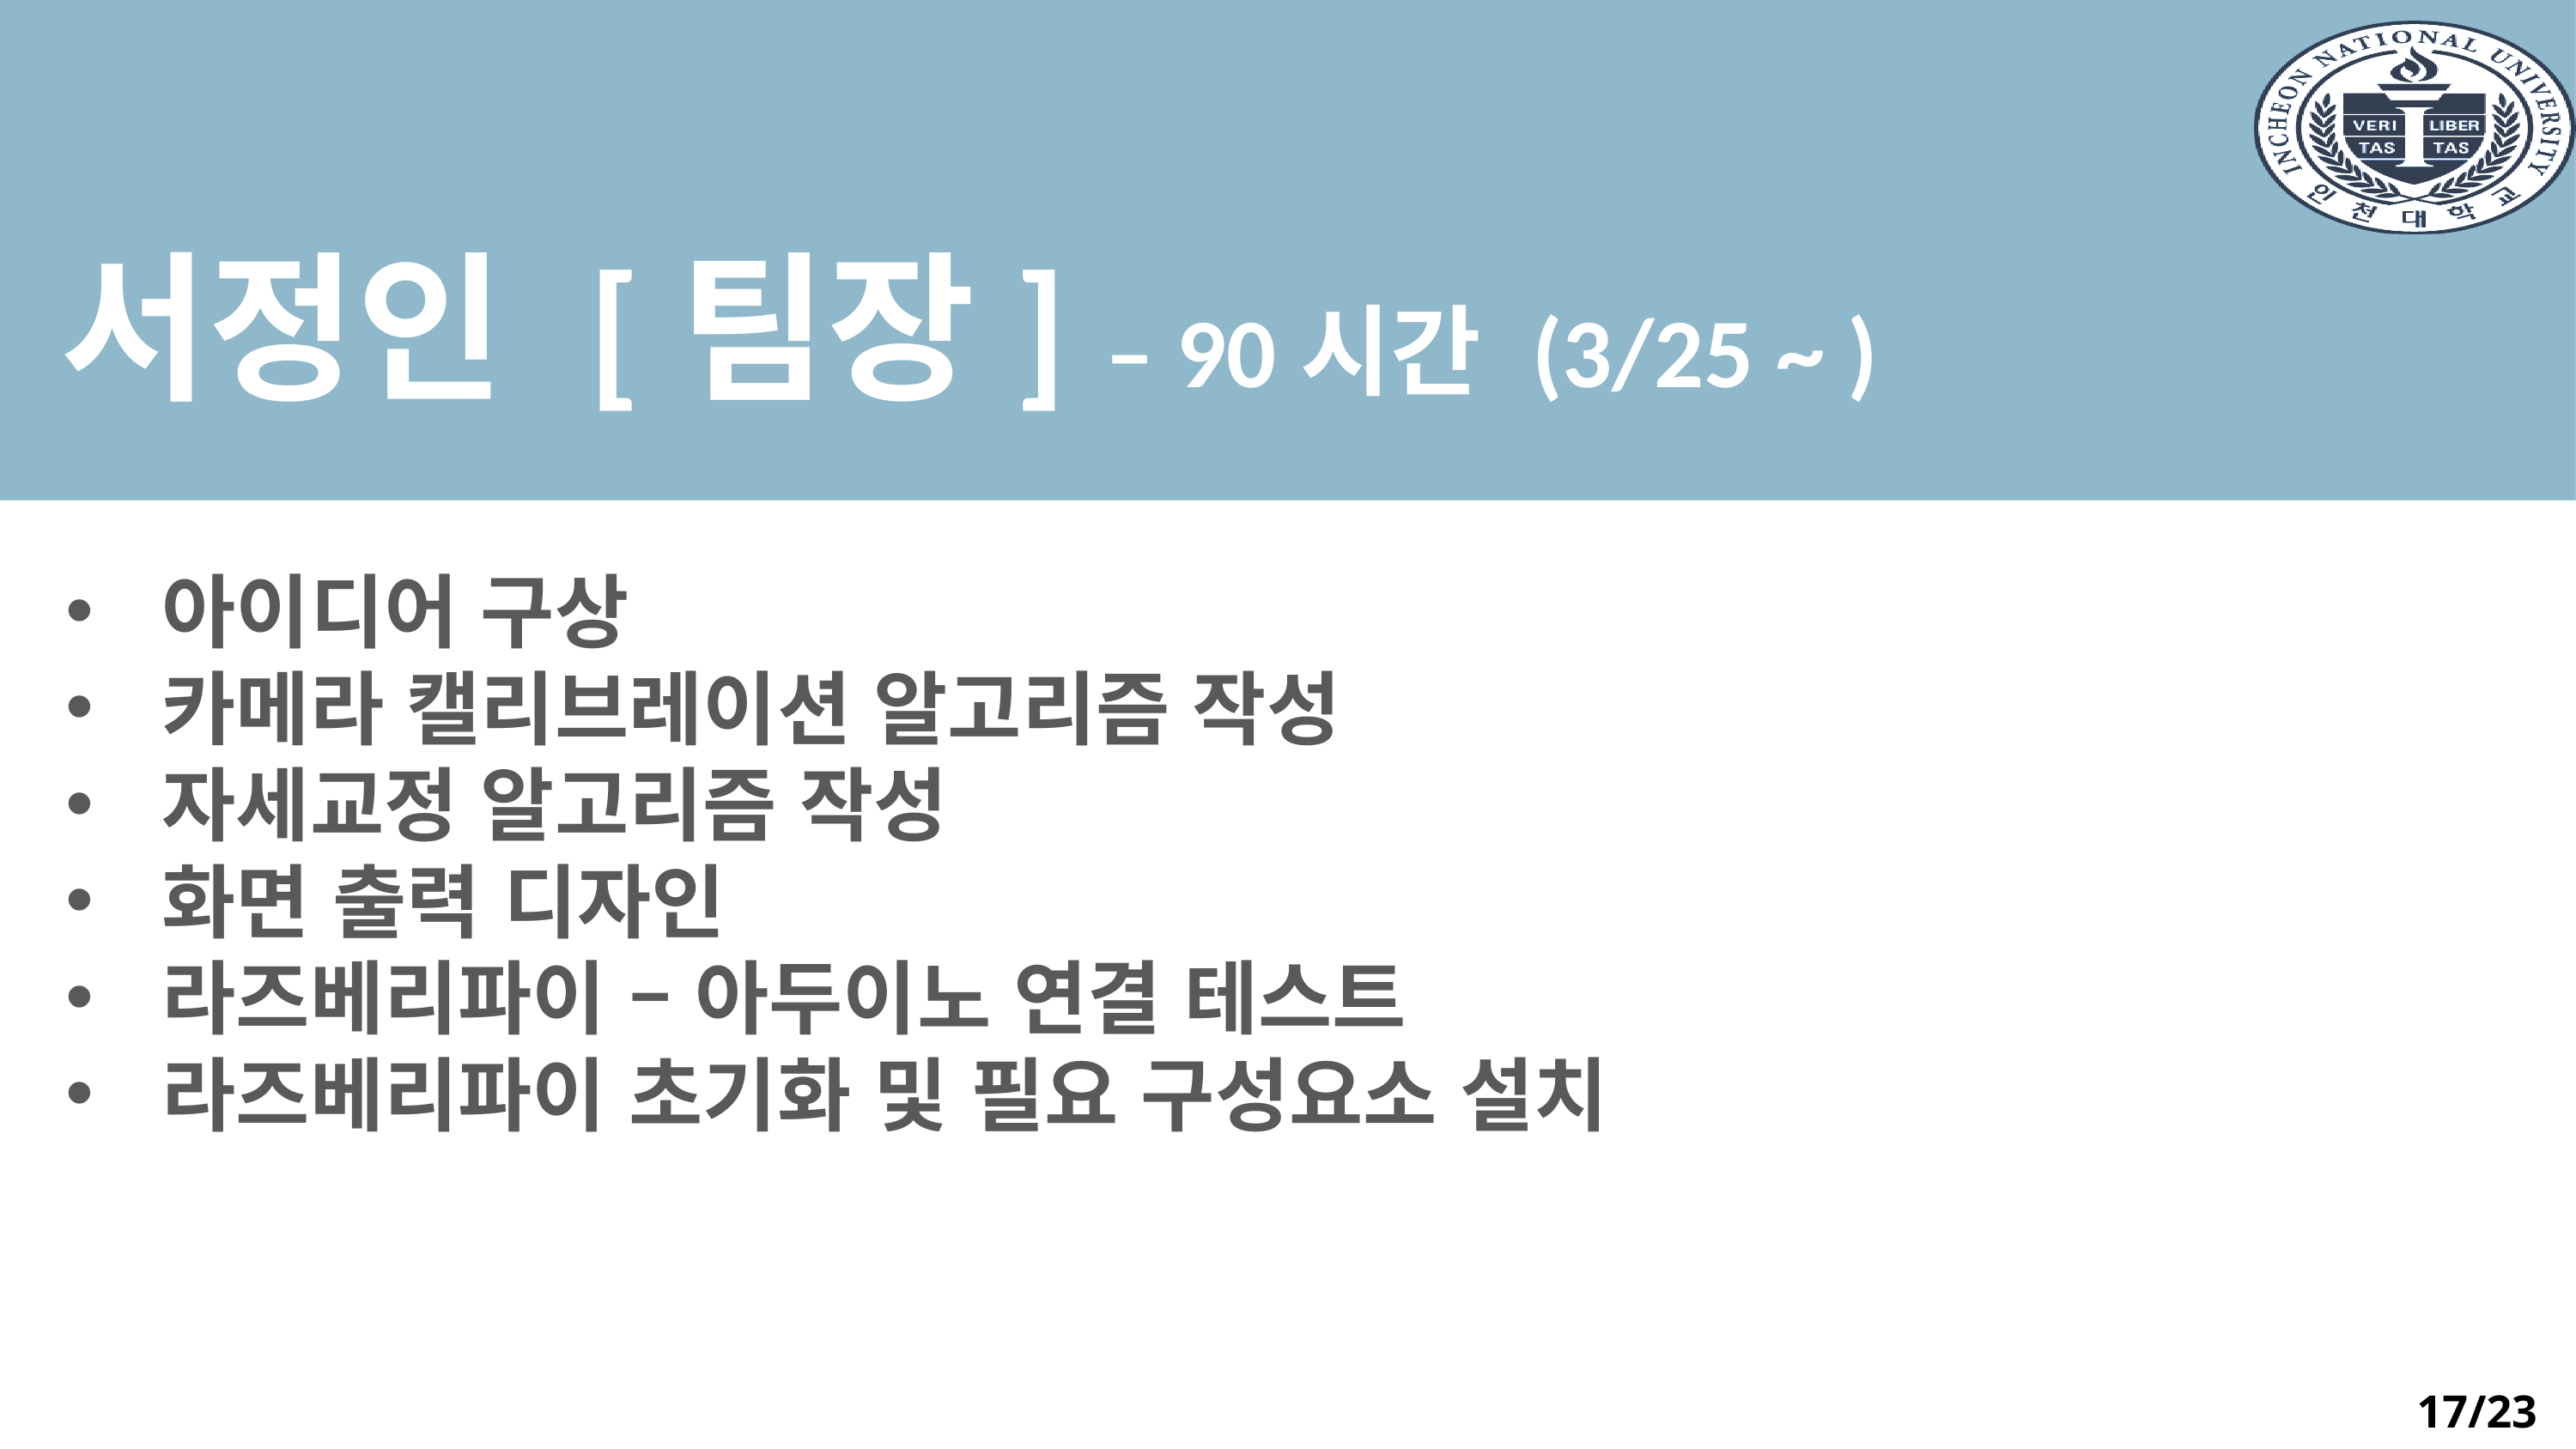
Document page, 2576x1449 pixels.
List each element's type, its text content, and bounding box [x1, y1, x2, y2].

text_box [0, 0, 2576, 500]
picture [2253, 21, 2576, 235]
text_box 아이디어 구상 카메라 캘리브레이션 알고리즘 작성 자세교정 알고리즘 작성 화면 출력 디자인 라즈베리파이 – 아두이노 연결 테스트 라즈베리파이 초기화 및 필요 구성요소 설치 [52, 510, 1803, 1361]
text_box 17/23 [2383, 1376, 2572, 1443]
